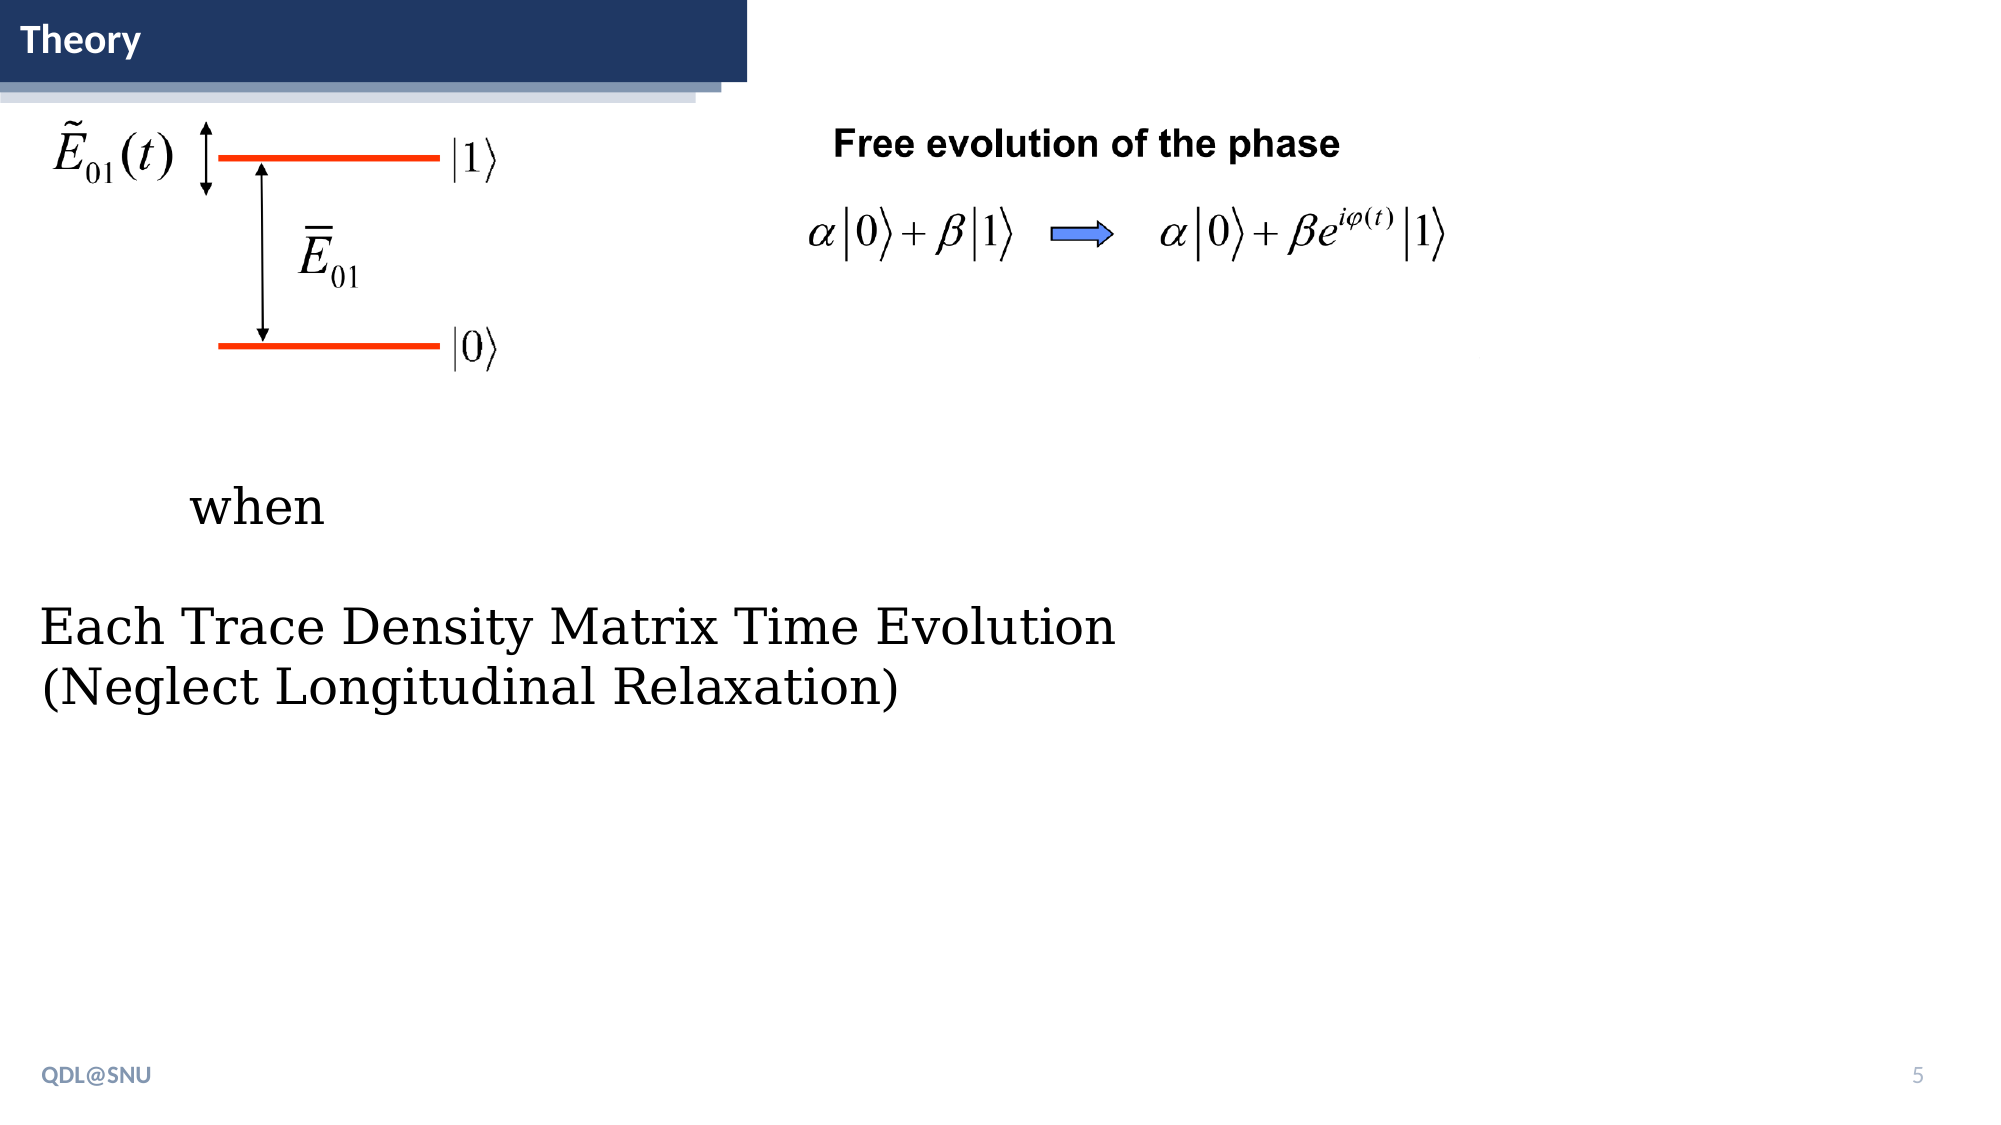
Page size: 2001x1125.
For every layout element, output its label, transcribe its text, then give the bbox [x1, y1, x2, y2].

picture [36, 113, 1490, 383]
title Theory [4, 13, 805, 68]
slide_number 5 [1489, 1043, 1940, 1104]
